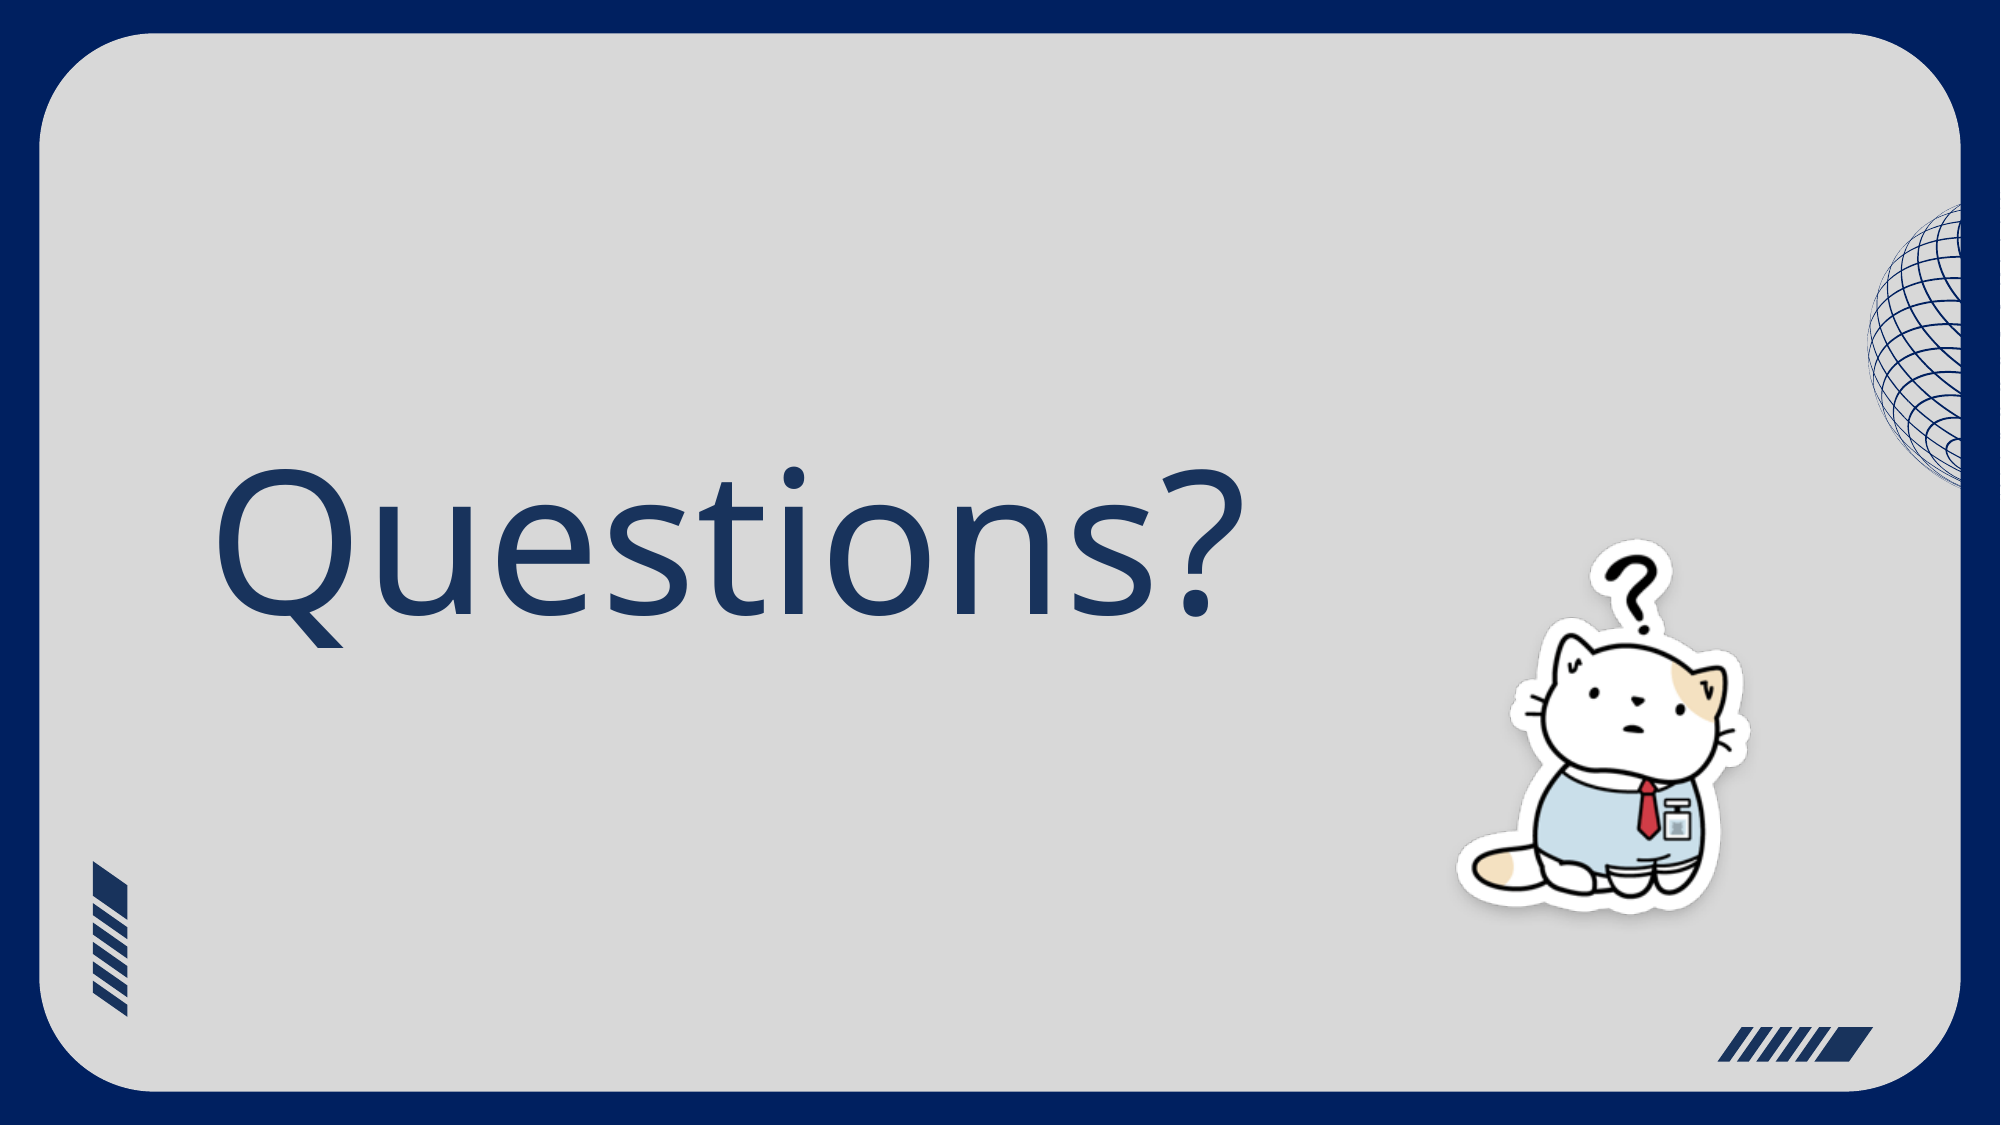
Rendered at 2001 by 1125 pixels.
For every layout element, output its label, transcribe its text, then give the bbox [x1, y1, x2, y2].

picture [1409, 515, 1840, 947]
title Questions? [159, 399, 1296, 717]
